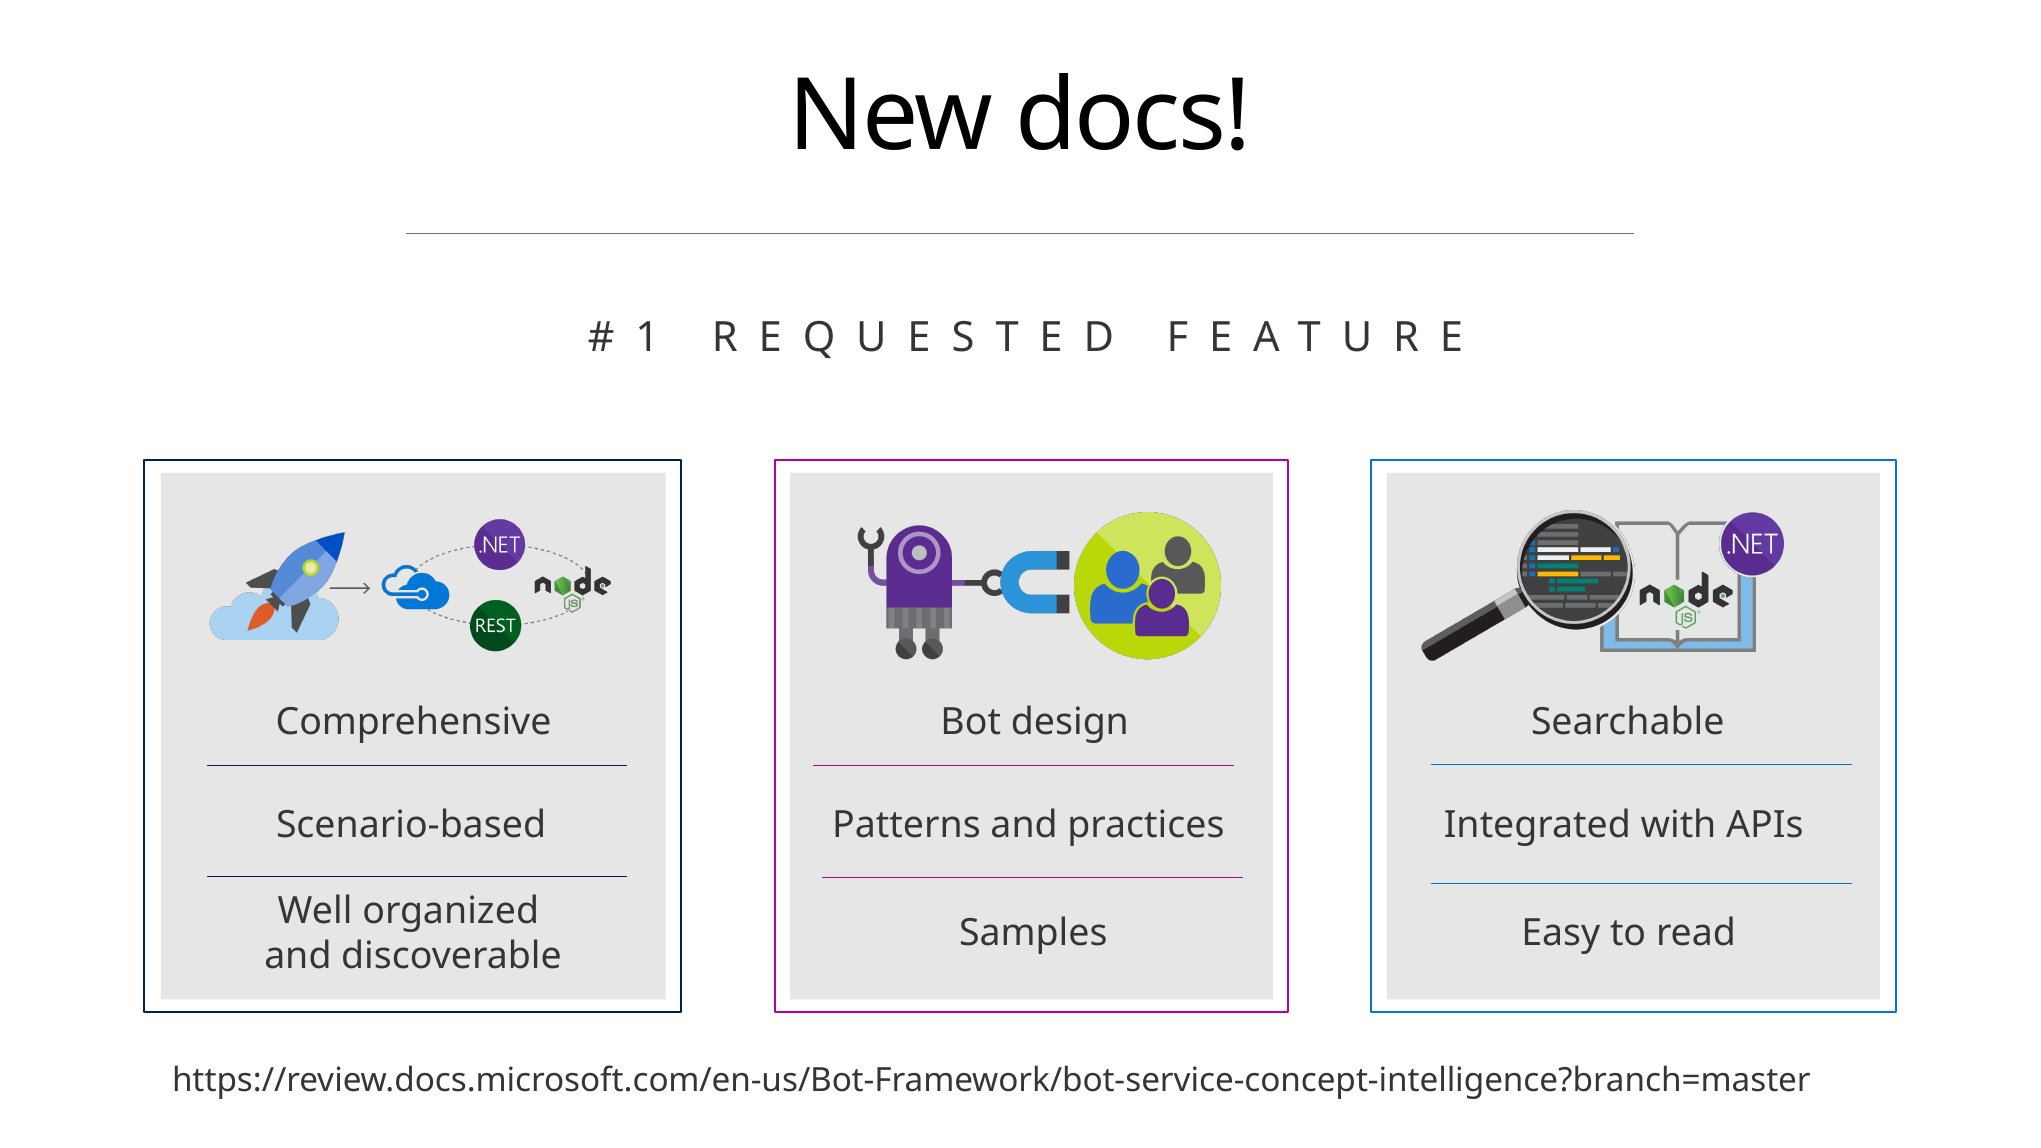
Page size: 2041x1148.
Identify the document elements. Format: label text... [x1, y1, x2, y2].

text_box Scenario-based [160, 775, 662, 871]
text_box Comprehensive [163, 672, 665, 767]
text_box Samples [791, 883, 1275, 978]
text_box [143, 459, 682, 1013]
text_box Patterns and practices [786, 775, 1270, 871]
title New docs! [45, 48, 1996, 199]
text_box Well organized and discoverable [160, 883, 666, 978]
text_box https://review.docs.microsoft.com/en-us/Bot-Framework/bot-service-concept-intelligence?branch=master [142, 1044, 1844, 1117]
text_box [1370, 459, 1897, 1013]
text_box #1 Requested Feature [405, 238, 1628, 433]
text_box Searchable [1386, 672, 1870, 767]
text_box Bot design [793, 672, 1277, 767]
text_box [774, 459, 1289, 1013]
picture [807, 504, 1267, 666]
picture [197, 511, 619, 660]
text_box Easy to read [1387, 883, 1871, 978]
text_box Integrated with APIs [1382, 775, 1866, 871]
picture [1405, 503, 1871, 667]
